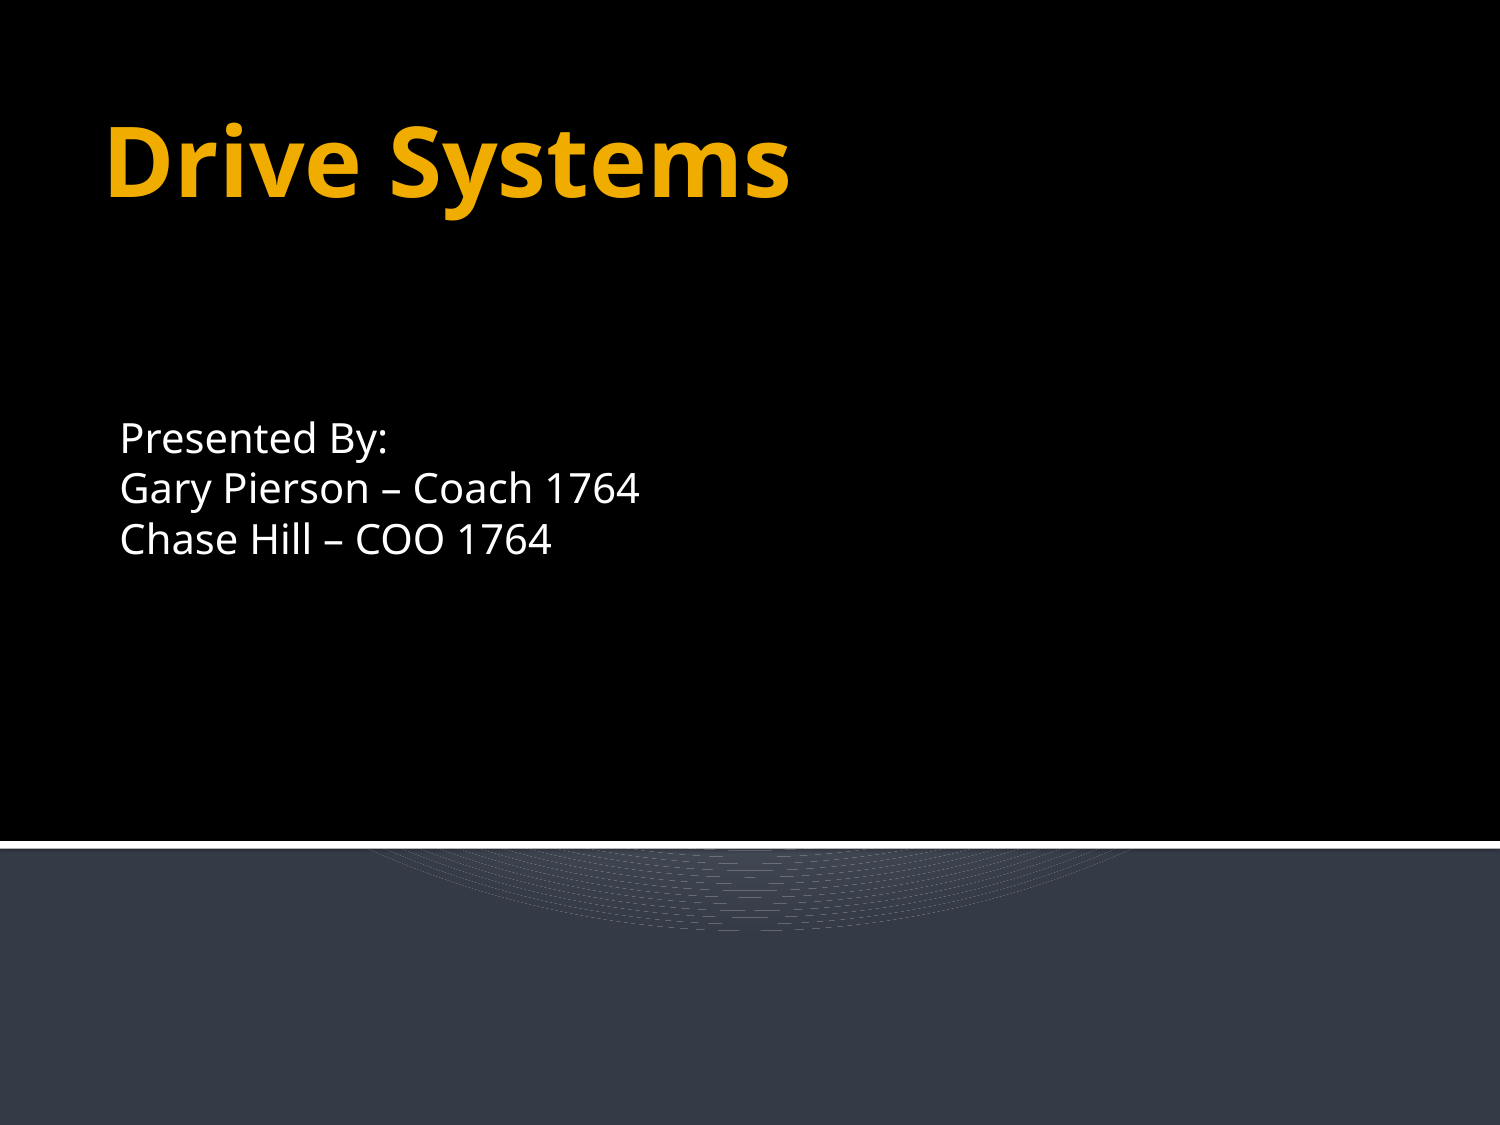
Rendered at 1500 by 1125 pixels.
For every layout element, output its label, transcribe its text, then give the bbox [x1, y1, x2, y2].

subtitle Presented By: Gary Pierson – Coach 1764 Chase Hill – COO 1764 [99, 375, 1425, 563]
title Drive Systems [87, 99, 1413, 375]
